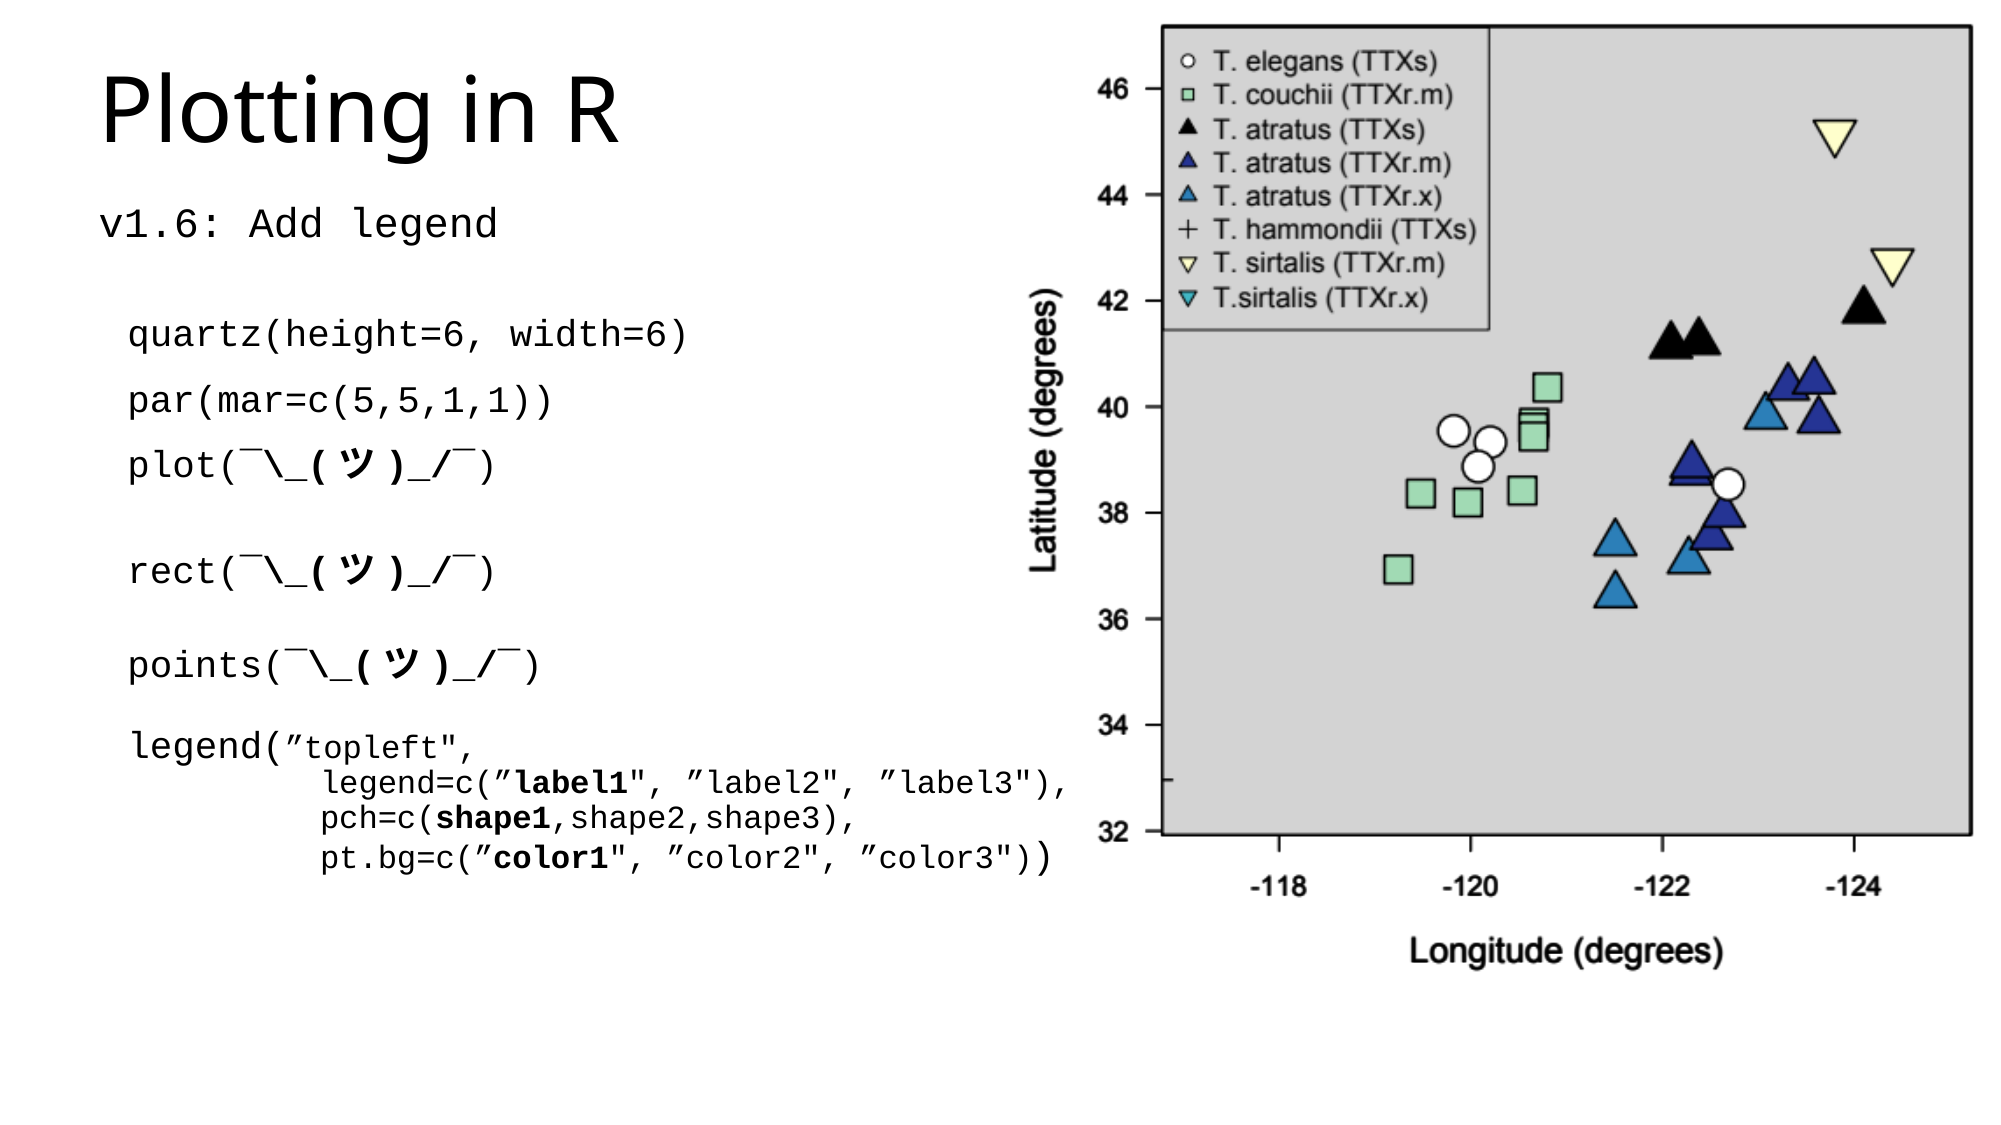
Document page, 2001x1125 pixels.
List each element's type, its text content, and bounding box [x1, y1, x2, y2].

text_box quartz(height=6, width=6) par(mar=c(5,5,1,1)) plot(¯\_(ツ)_/¯) rect(¯\_(ツ)_/¯) points(¯\_(ツ)_/¯) legend(”topleft", aaaaaaaaaalegend=c(”label1", ”label2", ”label3"), aaaaaaaaaapch=c(shape1,shape2,shape3), aaaaaaaaaapt.bg=c(”color1", ”color2", ”color3")) [112, 306, 1422, 1040]
text_box [101, 803, 702, 1022]
title Plotting in R [83, 3, 995, 222]
text_box v1.6: Add legend [83, 194, 883, 307]
picture [995, 0, 2000, 1000]
